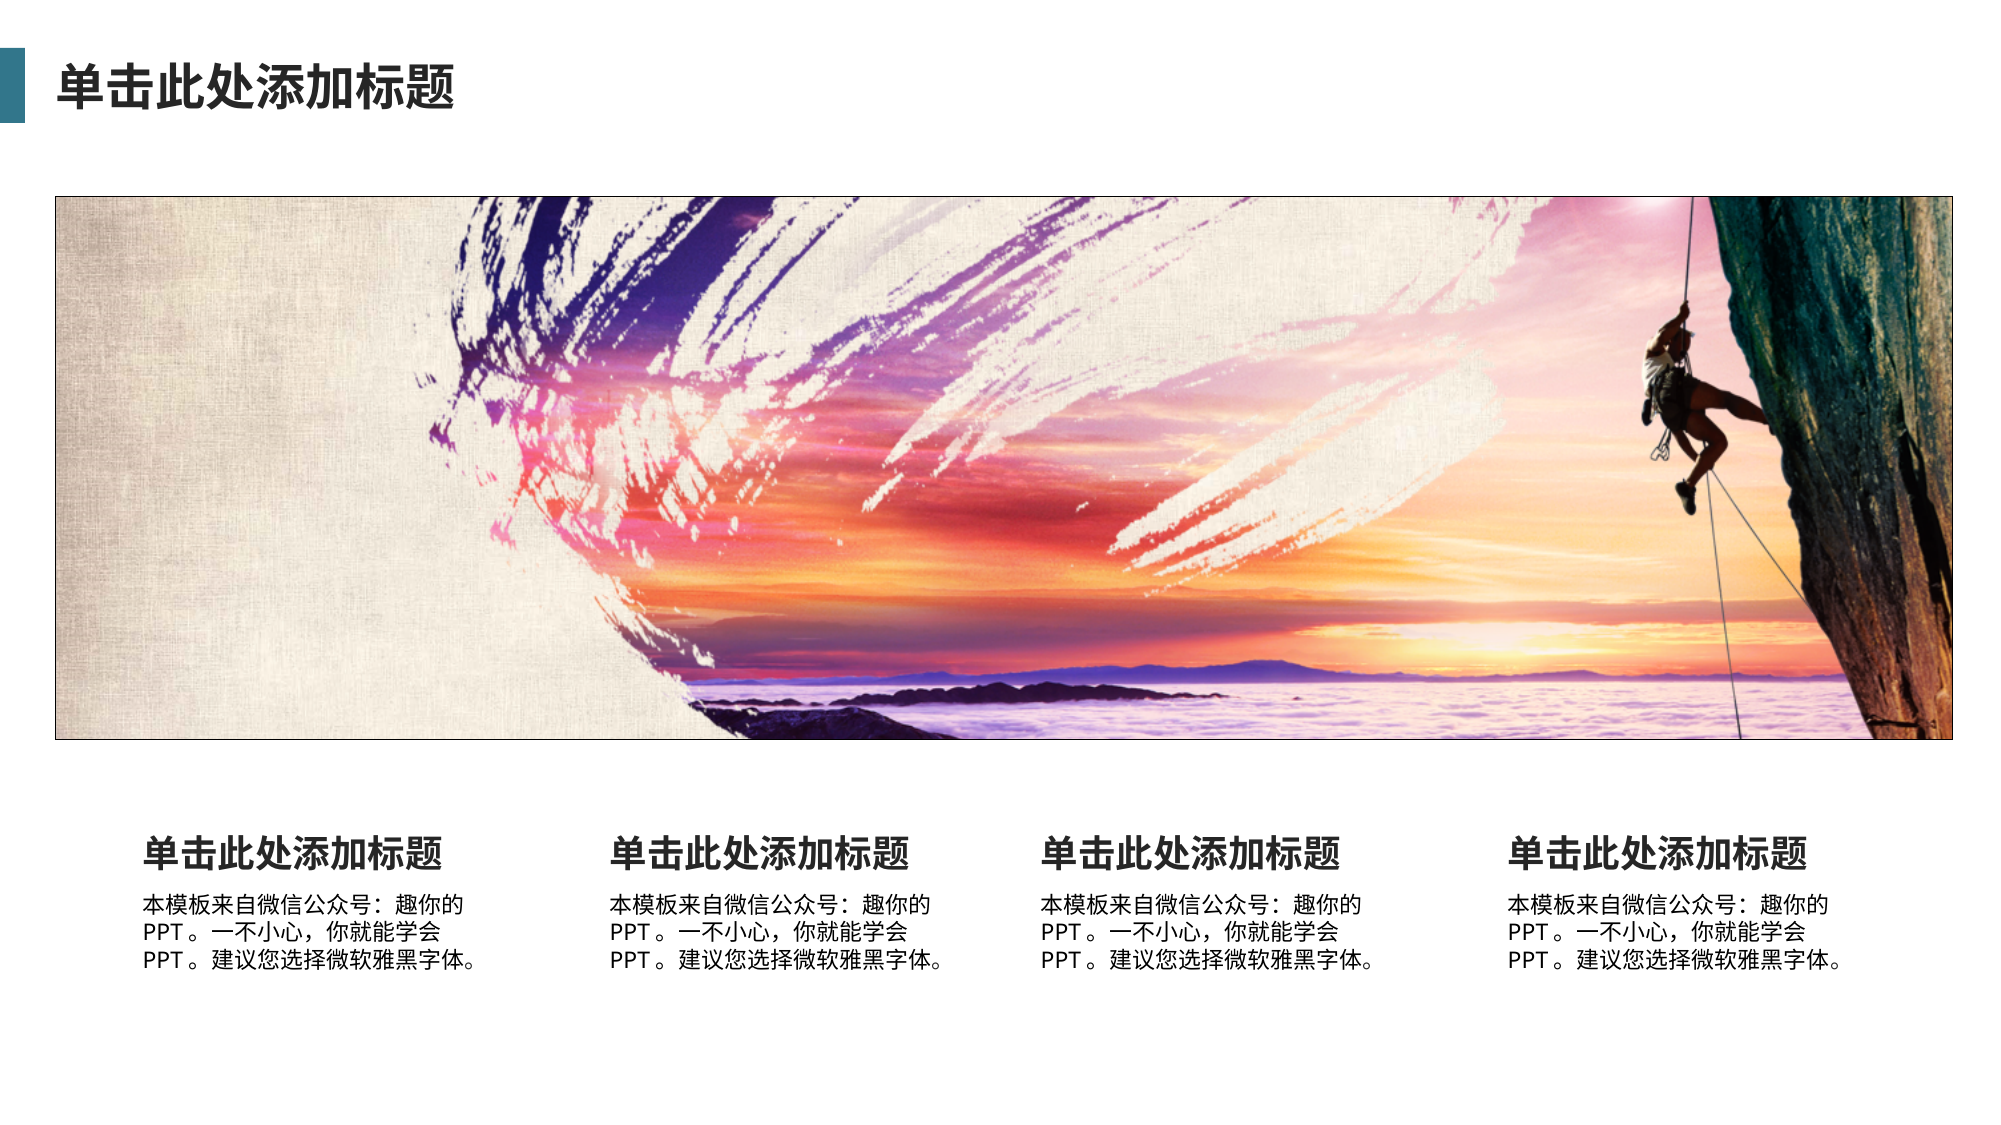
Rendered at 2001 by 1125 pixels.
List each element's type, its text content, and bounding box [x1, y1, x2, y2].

text_box [0, 47, 26, 124]
text_box 单击此处添加标题 [40, 47, 523, 123]
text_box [1492, 822, 1884, 982]
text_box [1025, 822, 1417, 982]
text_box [594, 822, 986, 982]
picture [55, 196, 1953, 740]
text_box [127, 822, 519, 982]
